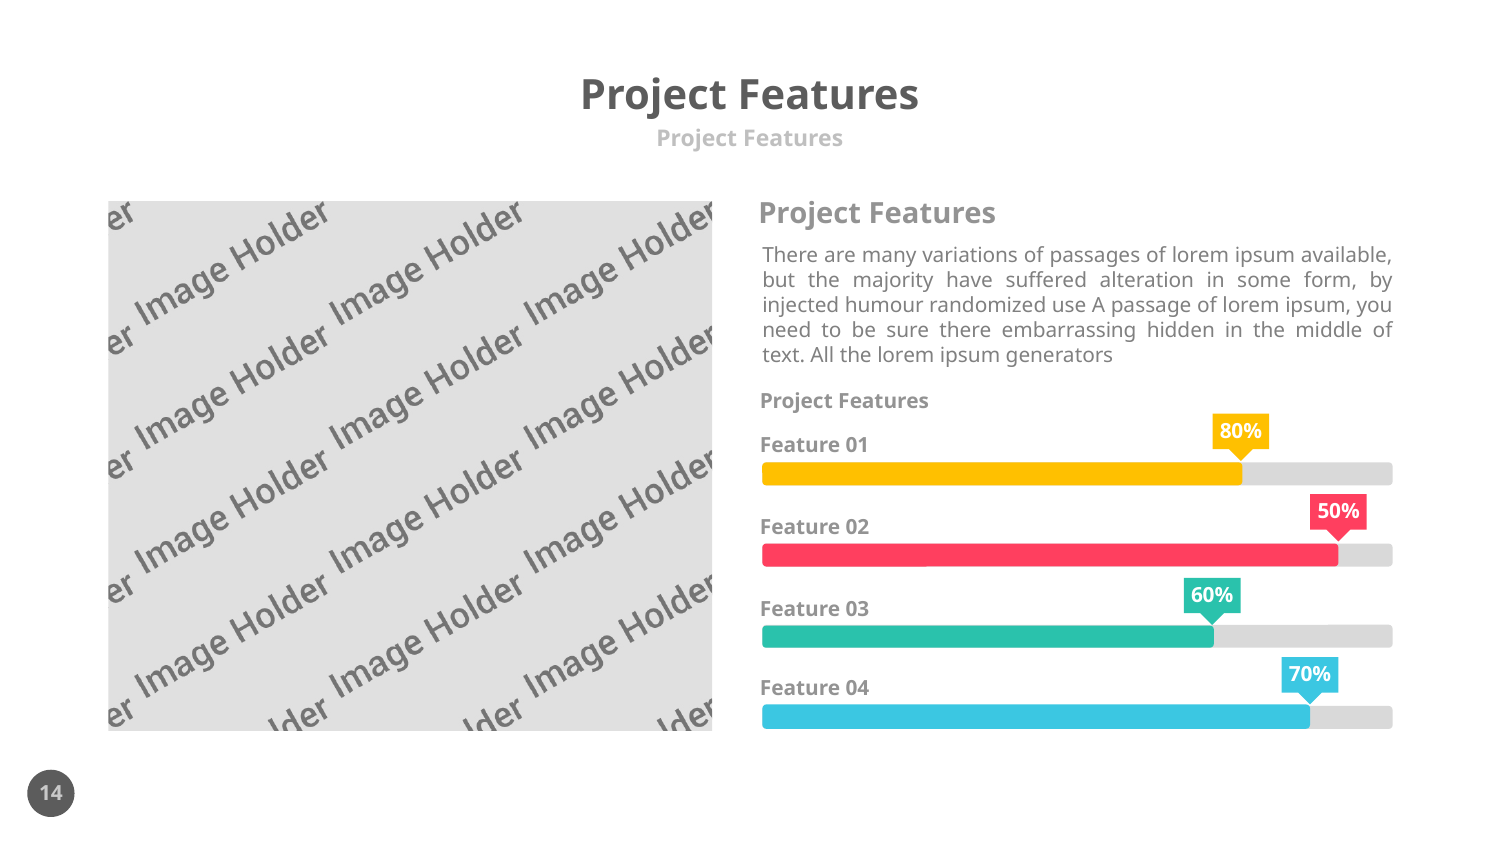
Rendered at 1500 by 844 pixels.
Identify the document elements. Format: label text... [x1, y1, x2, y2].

list Project Features [412, 121, 1088, 155]
text_box Project Features [759, 387, 929, 413]
picture [108, 201, 713, 732]
text_box There are many variations of passages of lorem ipsum available, but the majority have suffered alteration in some form, by injected humour randomized use A passage of lorem ipsum, you need to be sure there embarrassing hidden in the middle of text. All the lorem ipsum generators [762, 242, 1393, 367]
text_box [760, 623, 1216, 650]
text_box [1281, 656, 1339, 705]
title Project Features [287, 63, 1213, 122]
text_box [1183, 577, 1241, 626]
text_box [1213, 622, 1395, 650]
text_box [1241, 460, 1395, 488]
text_box [760, 702, 1313, 731]
text_box [1337, 541, 1395, 569]
text_box Feature 01 [759, 431, 870, 457]
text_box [1212, 413, 1270, 462]
slide_number 14 [13, 770, 89, 816]
text_box Feature 02 [759, 513, 870, 539]
text_box [760, 541, 1341, 569]
text_box [766, 703, 1395, 732]
text_box Feature 03 [759, 595, 870, 621]
text_box Project Features [758, 194, 997, 230]
text_box Feature 04 [759, 674, 870, 700]
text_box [1309, 493, 1367, 542]
text_box [760, 460, 1245, 488]
